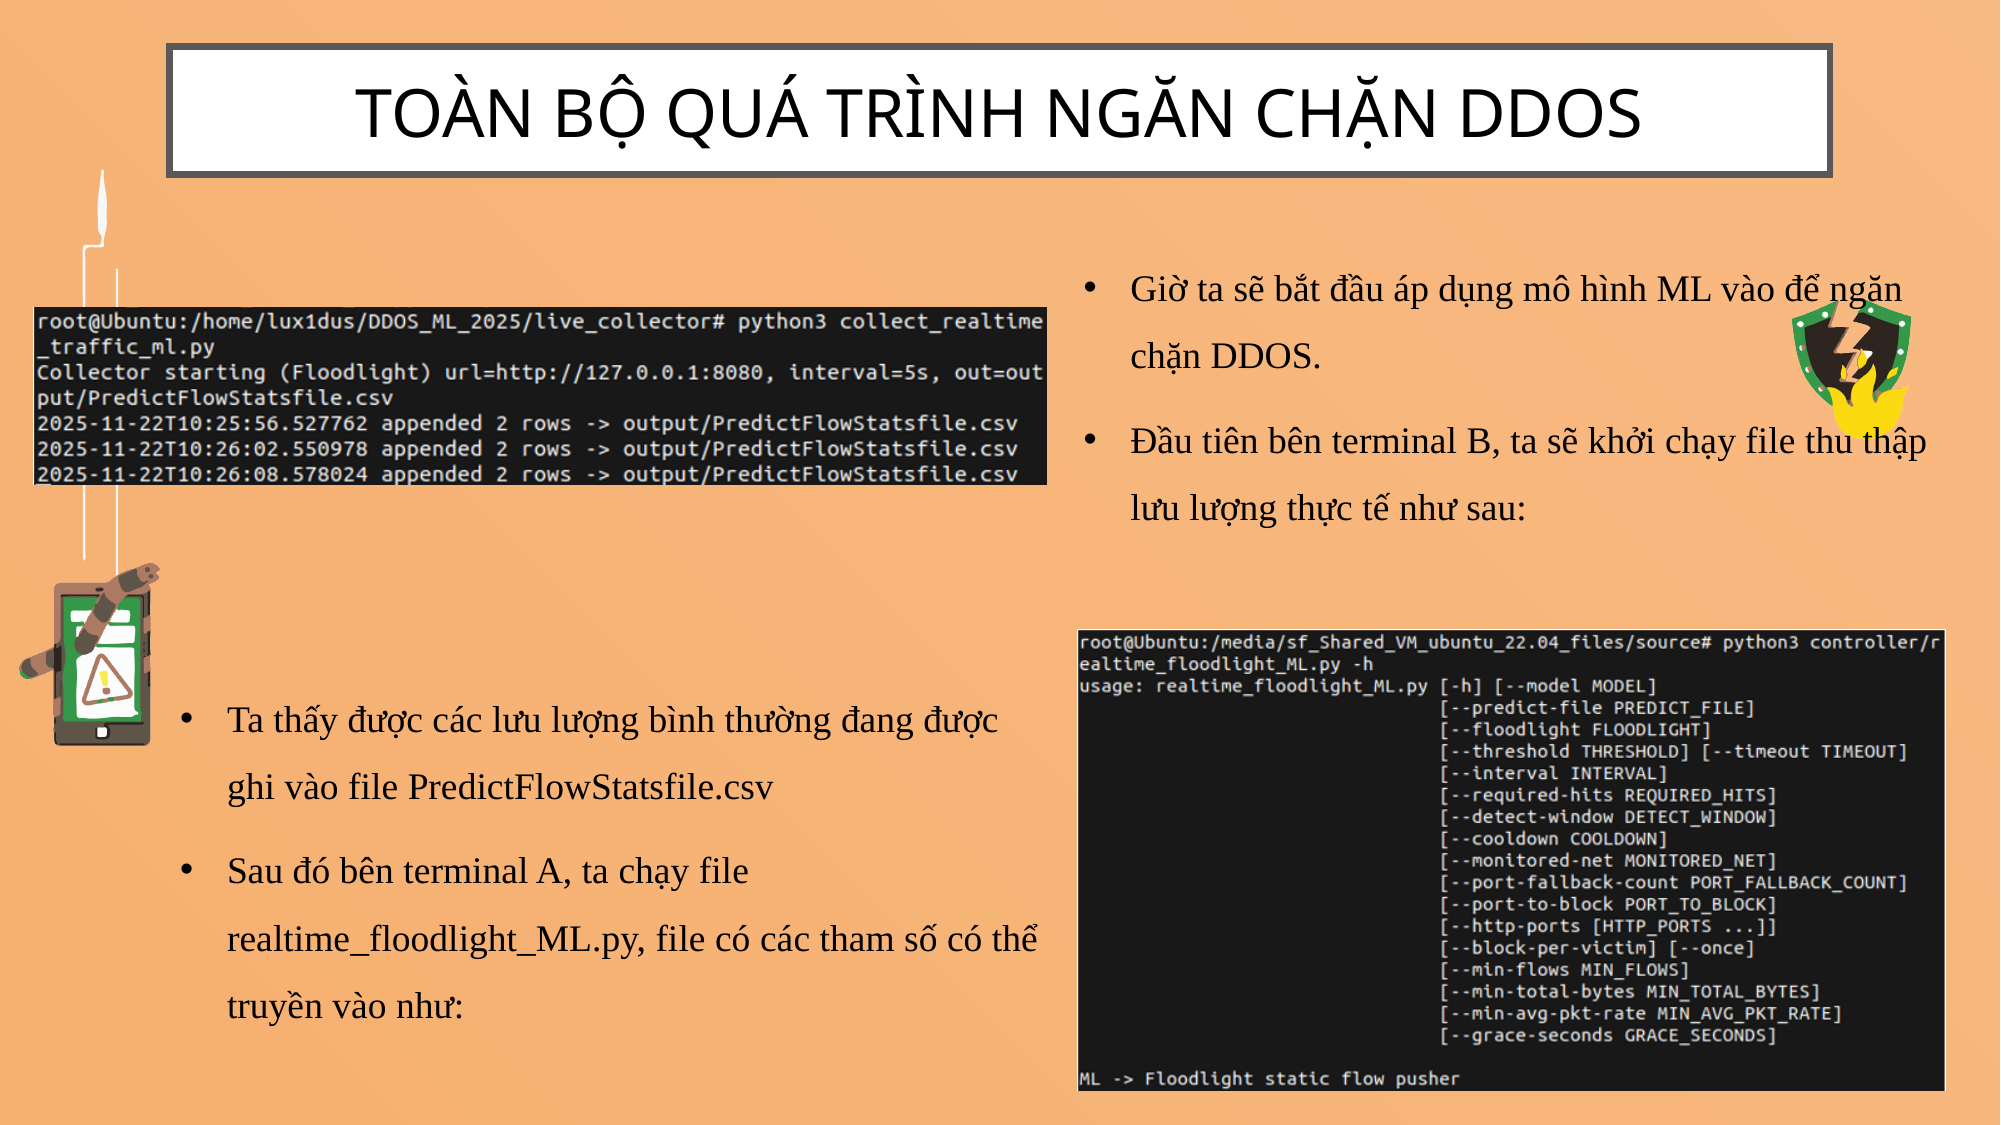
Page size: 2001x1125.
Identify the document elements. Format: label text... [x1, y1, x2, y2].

picture [33, 307, 1047, 485]
picture [1077, 629, 1946, 1091]
picture [19, 563, 160, 746]
text_box TOÀN BỘ QUÁ TRÌNH NGĂN CHẶN DDOS [169, 46, 1831, 176]
text_box Ta thấy được các lưu lượng bình thường đang được ghi vào file PredictFlowStatsfile.csv Sau đó bên terminal A, ta chạy file realtime_floodlight_ML.py, file có các tham số có thể truyền vào như: [165, 664, 1069, 1034]
text_box Giờ ta sẽ bắt đầu áp dụng mô hình ML vào để ngăn chặn DDOS. Đầu tiên bên terminal B, ta sẽ khởi chạy file thu thập lưu lượng thực tế như sau: [1068, 234, 1946, 536]
